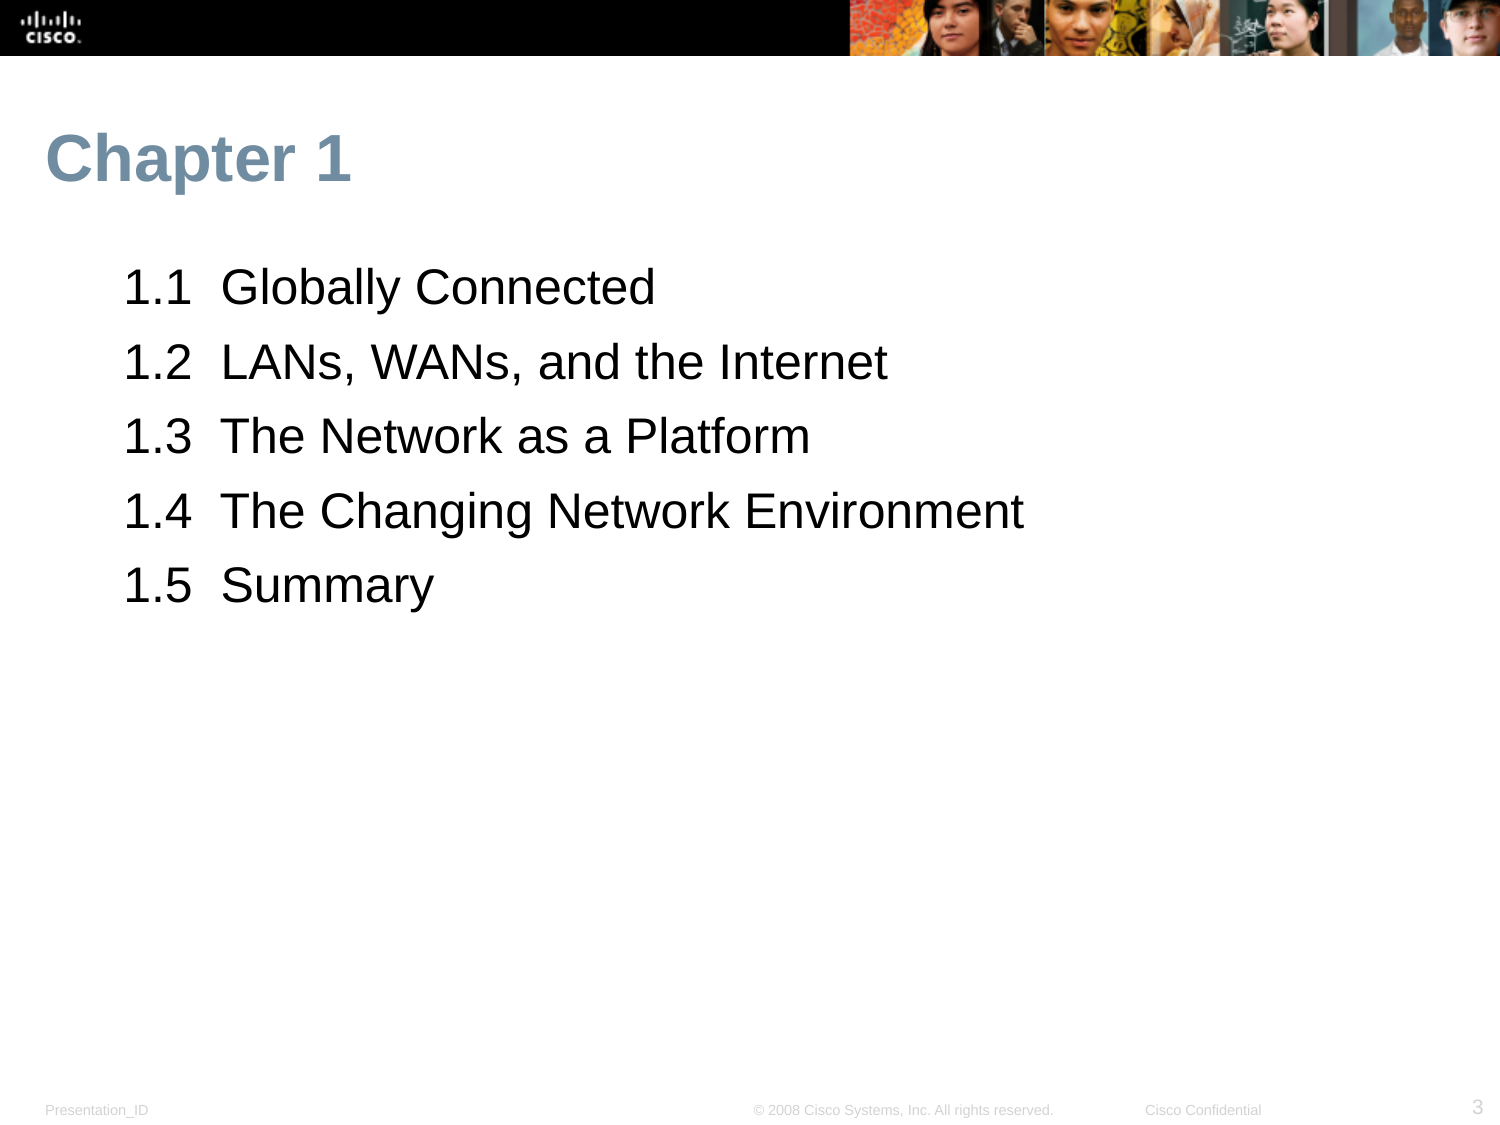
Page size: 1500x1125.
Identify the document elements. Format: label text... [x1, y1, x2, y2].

title Chapter 1 [31, 64, 1471, 203]
picture [0, 0, 1500, 56]
list 1.1 Globally Connected 1.2 LANs, WANs, and the Internet 1.3 The Network as a Platform 1.4 The Changing Network Environment 1.5 Summary [34, 252, 1468, 1061]
